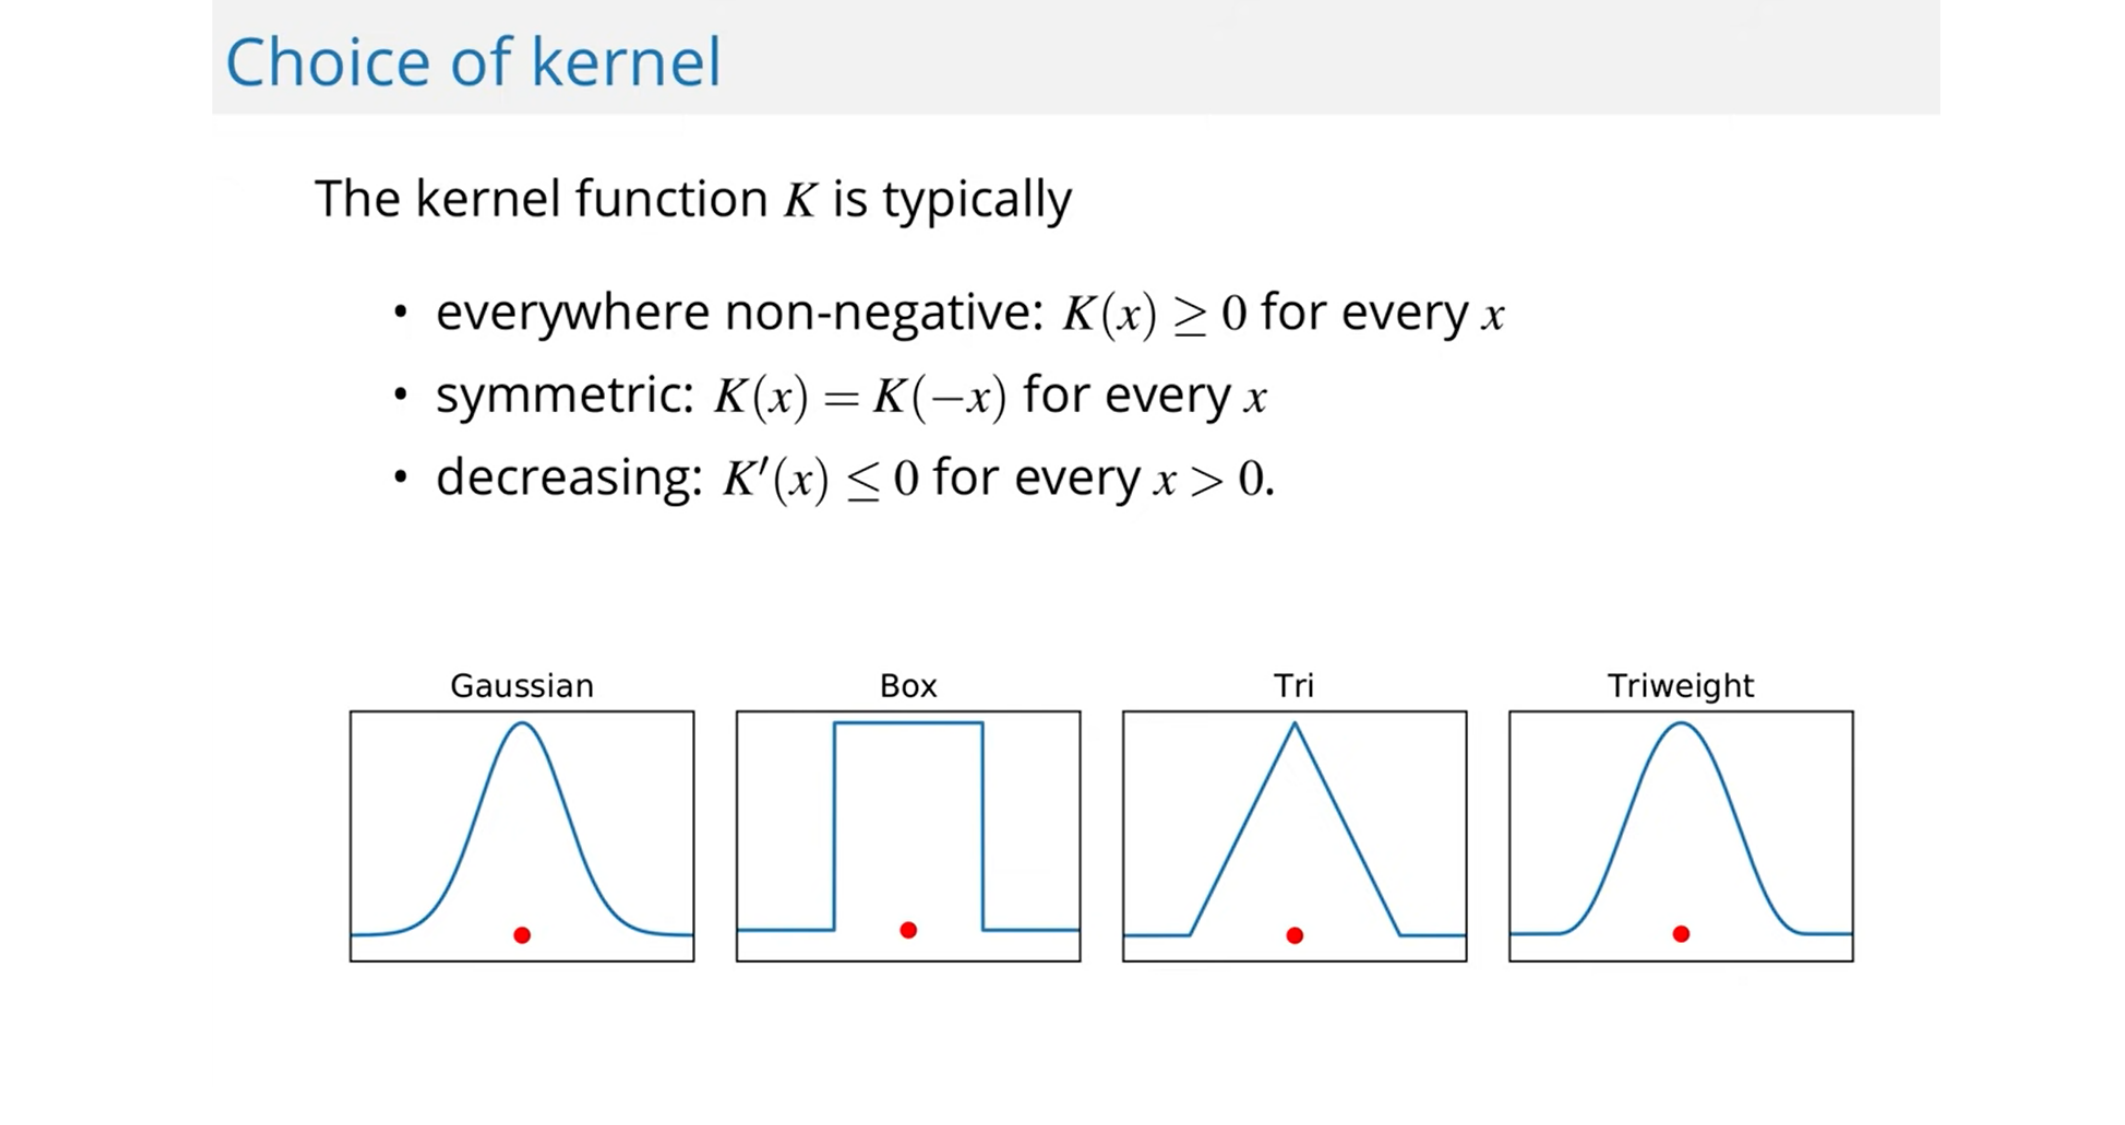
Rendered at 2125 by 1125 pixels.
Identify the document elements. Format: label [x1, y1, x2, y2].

picture [212, 0, 1941, 1087]
